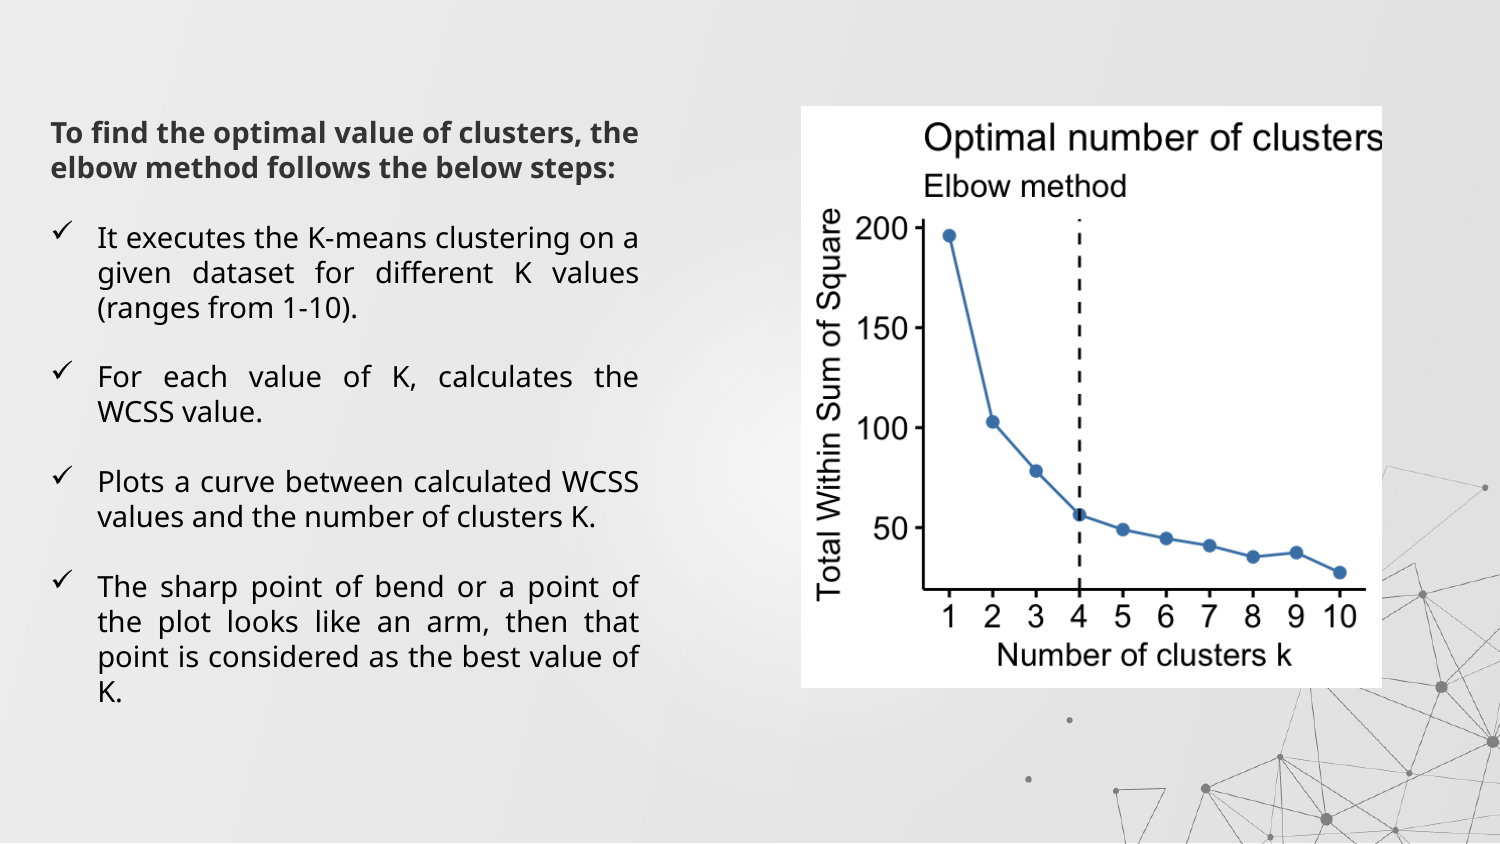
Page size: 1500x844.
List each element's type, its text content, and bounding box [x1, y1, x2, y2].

text_box To find the optimal value of clusters, the elbow method follows the below steps: It executes the K-means clustering on a given dataset for different K values (ranges from 1-10). For each value of K, calculates the WCSS value. Plots a curve between calculated WCSS values and the number of clusters K. The sharp point of bend or a point of the plot looks like an arm, then that point is considered as the best value of K. [35, 106, 655, 716]
picture [0, 0, 1500, 844]
